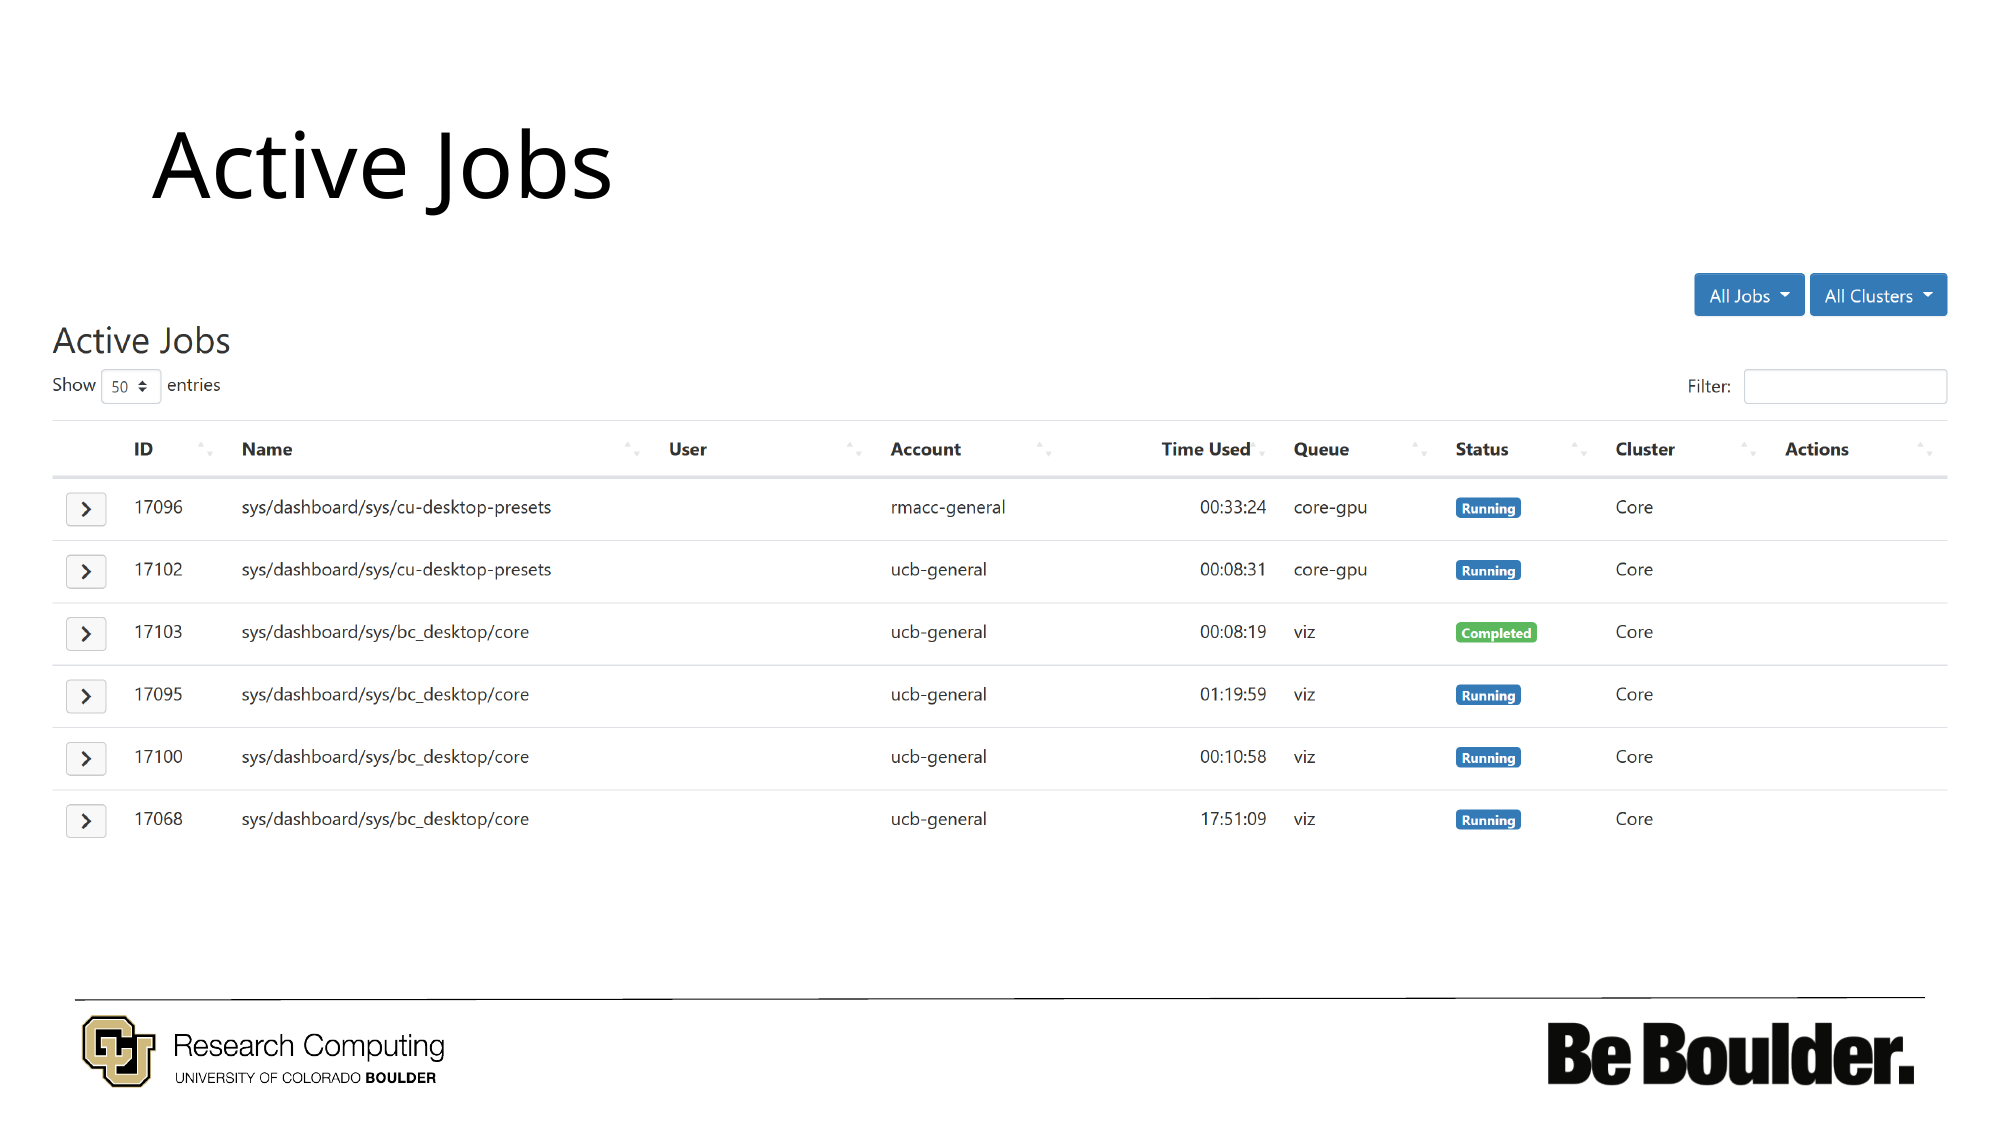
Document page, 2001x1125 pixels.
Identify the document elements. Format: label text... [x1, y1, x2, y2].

picture [81, 1015, 444, 1088]
picture [1524, 1015, 1938, 1088]
picture [39, 259, 1961, 847]
title Active Jobs [137, 59, 1863, 259]
